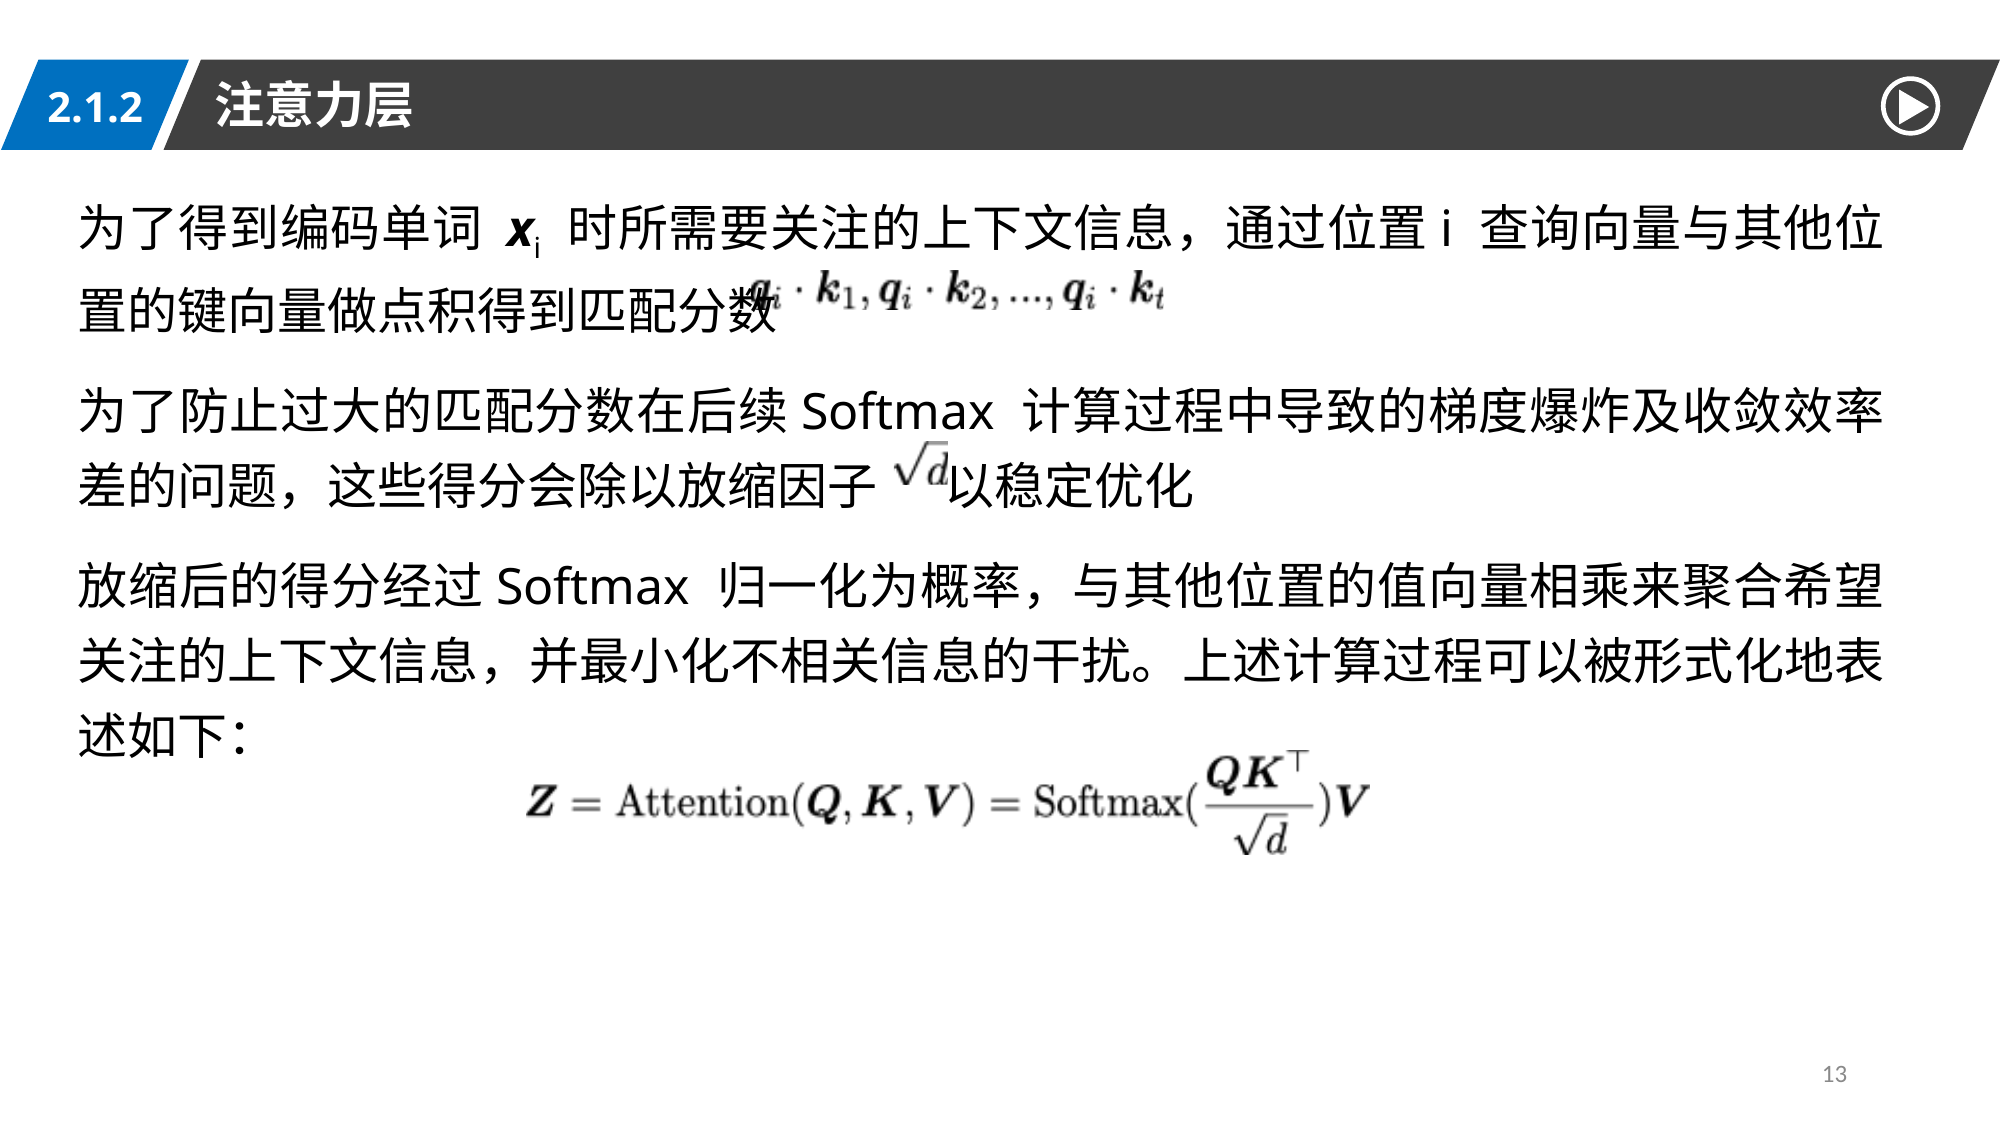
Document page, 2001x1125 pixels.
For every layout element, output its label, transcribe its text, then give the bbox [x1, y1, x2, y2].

picture [893, 440, 949, 486]
picture [750, 269, 1164, 310]
text_box 注意力层 [199, 66, 430, 142]
slide_number 13 [1412, 1042, 1863, 1103]
text_box [1, 89, 157, 150]
text_box 为了得到编码单词 xi 时所需要关注的上下文信息，通过位置i 查询向量与其他位置的键向量做点积得到匹配分数 为了防止过大的匹配分数在后续Softmax 计算过程中导致的梯度爆炸及收敛效率差的问题，这些得分会除以放缩因子 以稳定优化 放缩后的得分经过Softmax 归一化为概率，与其他位置的值向量相乘来聚合希望关注的上下文信息，并最小化不相关信息的干扰。上述计算过程可以被形式化地表述如下： [62, 171, 1900, 772]
picture [525, 750, 1371, 856]
text_box 2.1.2 [26, 73, 164, 138]
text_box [1883, 78, 1939, 134]
text_box [32, 59, 189, 120]
text_box [163, 59, 2000, 150]
